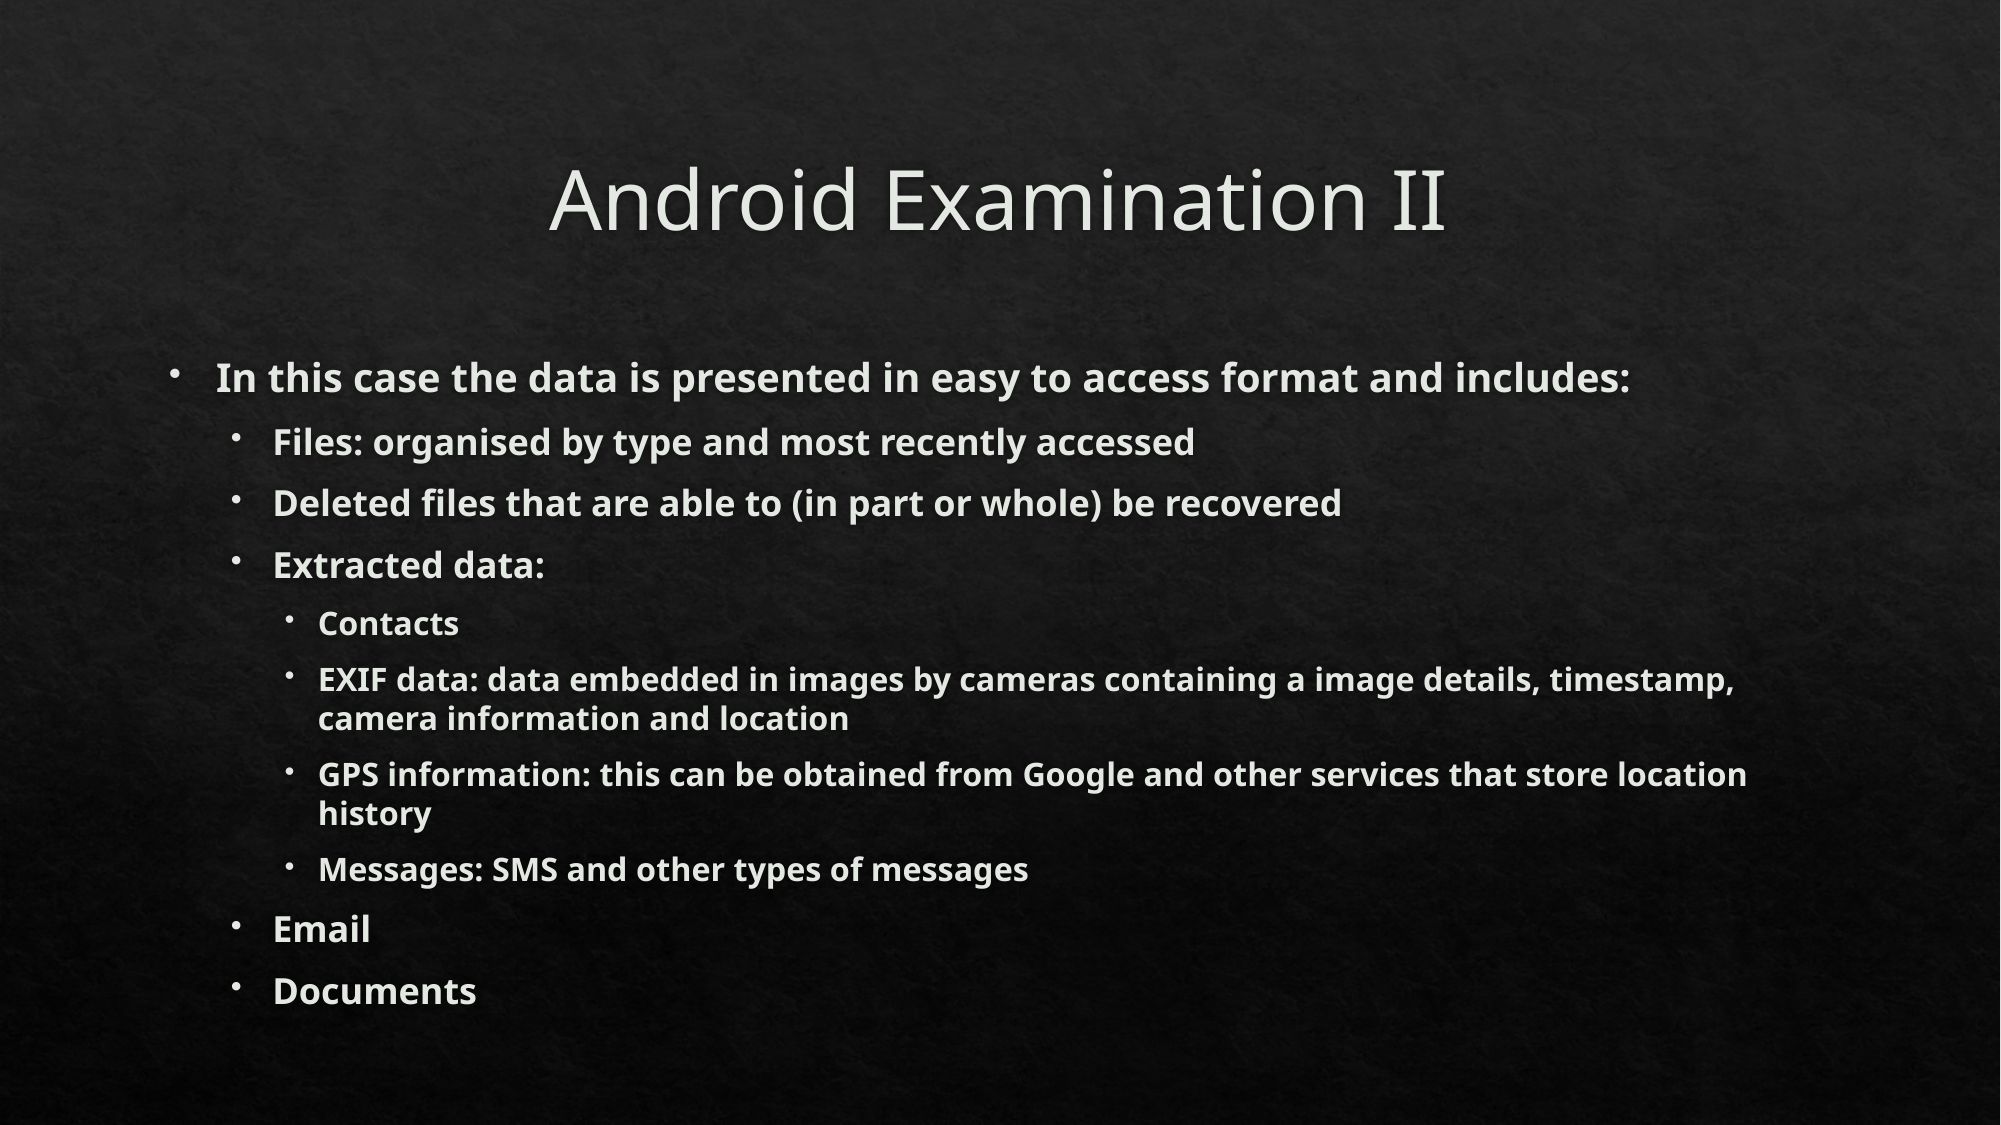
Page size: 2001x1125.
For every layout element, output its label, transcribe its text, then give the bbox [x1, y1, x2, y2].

list In this case the data is presented in easy to access format and includes: Files: organised by type and most recently accessed Deleted files that are able to (in part or whole) be recovered Extracted data: Contacts EXIF data: data embedded in images by cameras containing a image details, timestamp, camera information and location GPS information: this can be obtained from Google and other services that store location history Messages: SMS and other types of messages Email Documents [149, 340, 1849, 1025]
title Android Examination II [149, 99, 1849, 307]
